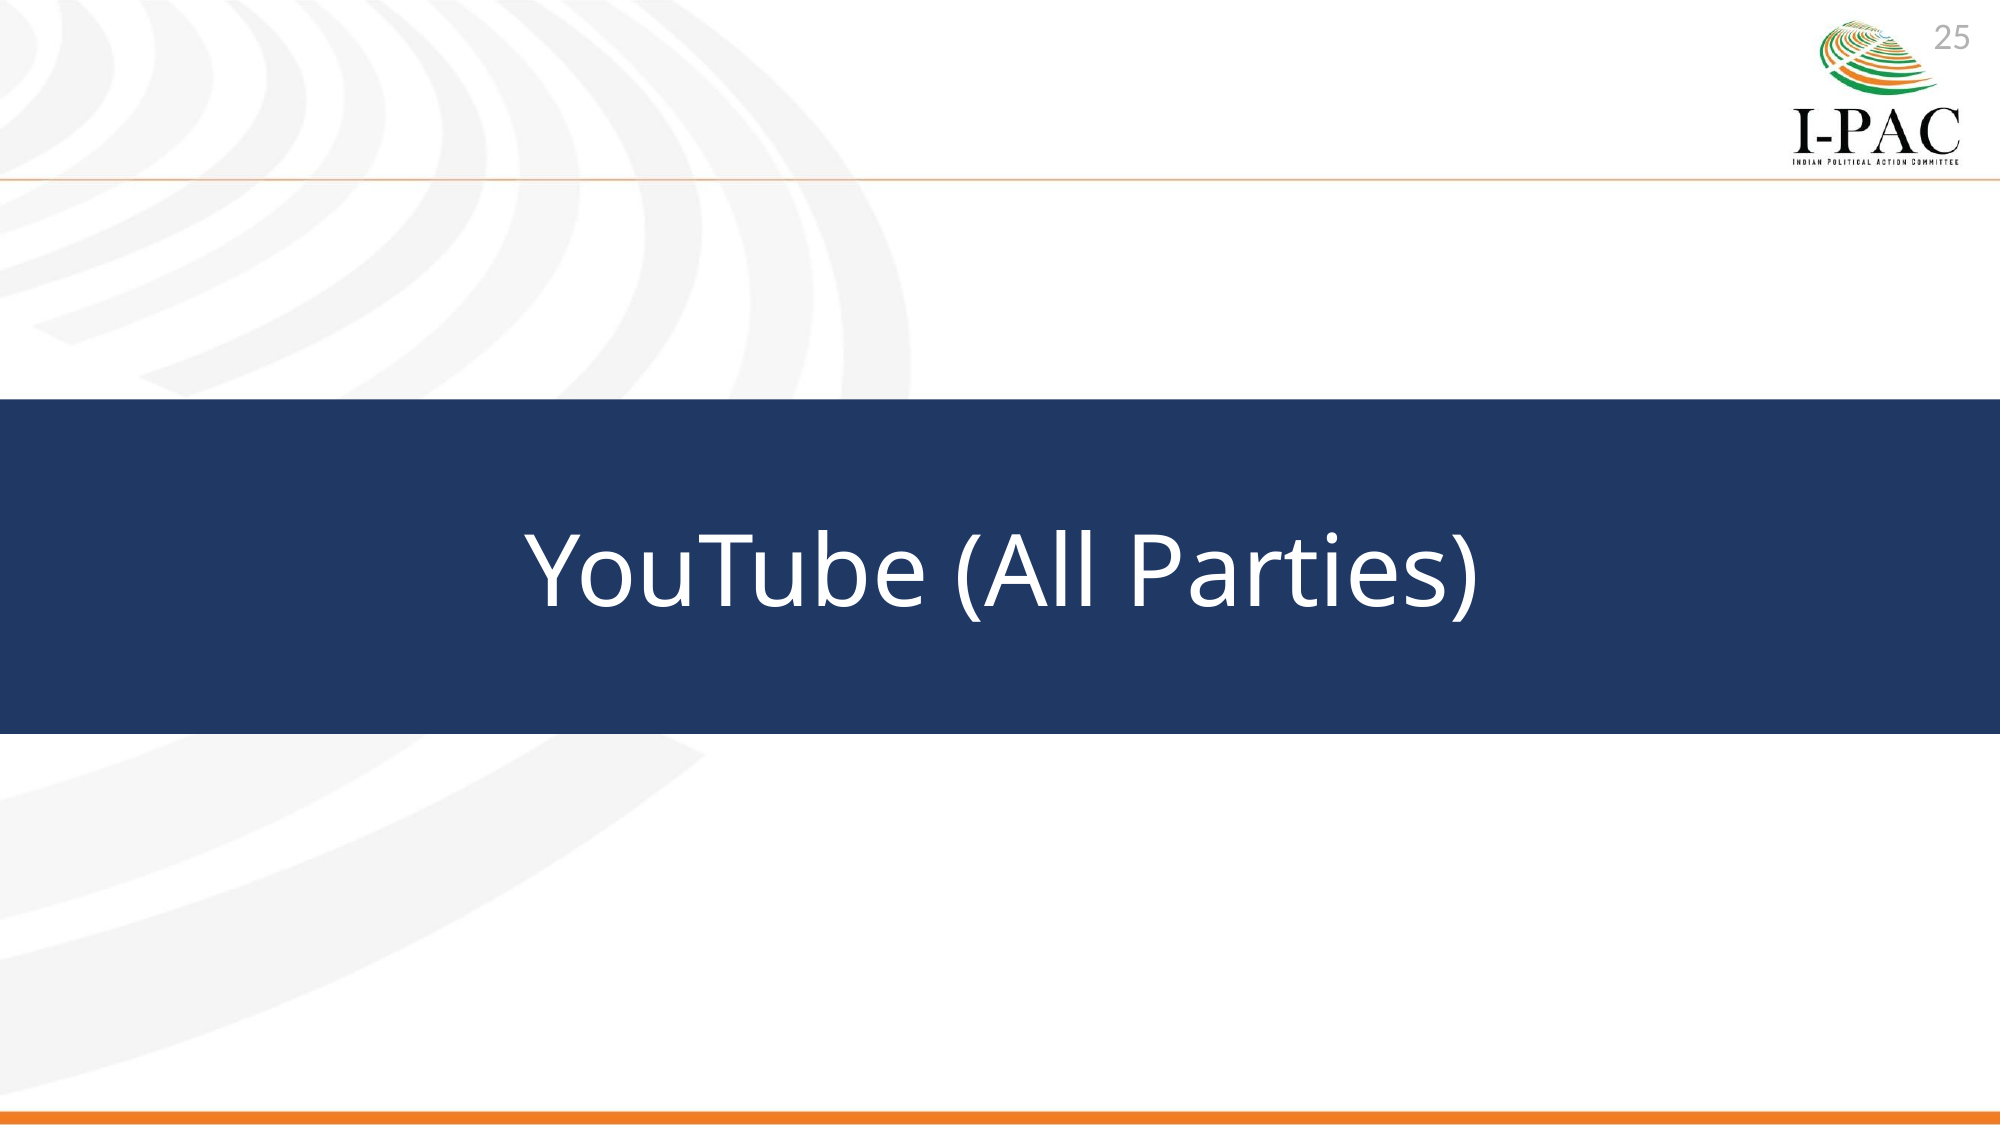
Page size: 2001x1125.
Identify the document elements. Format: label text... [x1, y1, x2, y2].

slide_number 25 [1926, 12, 1972, 58]
picture [0, 0, 2000, 399]
picture [0, 734, 2000, 1125]
text_box YouTube (All Parties) [0, 399, 2000, 734]
